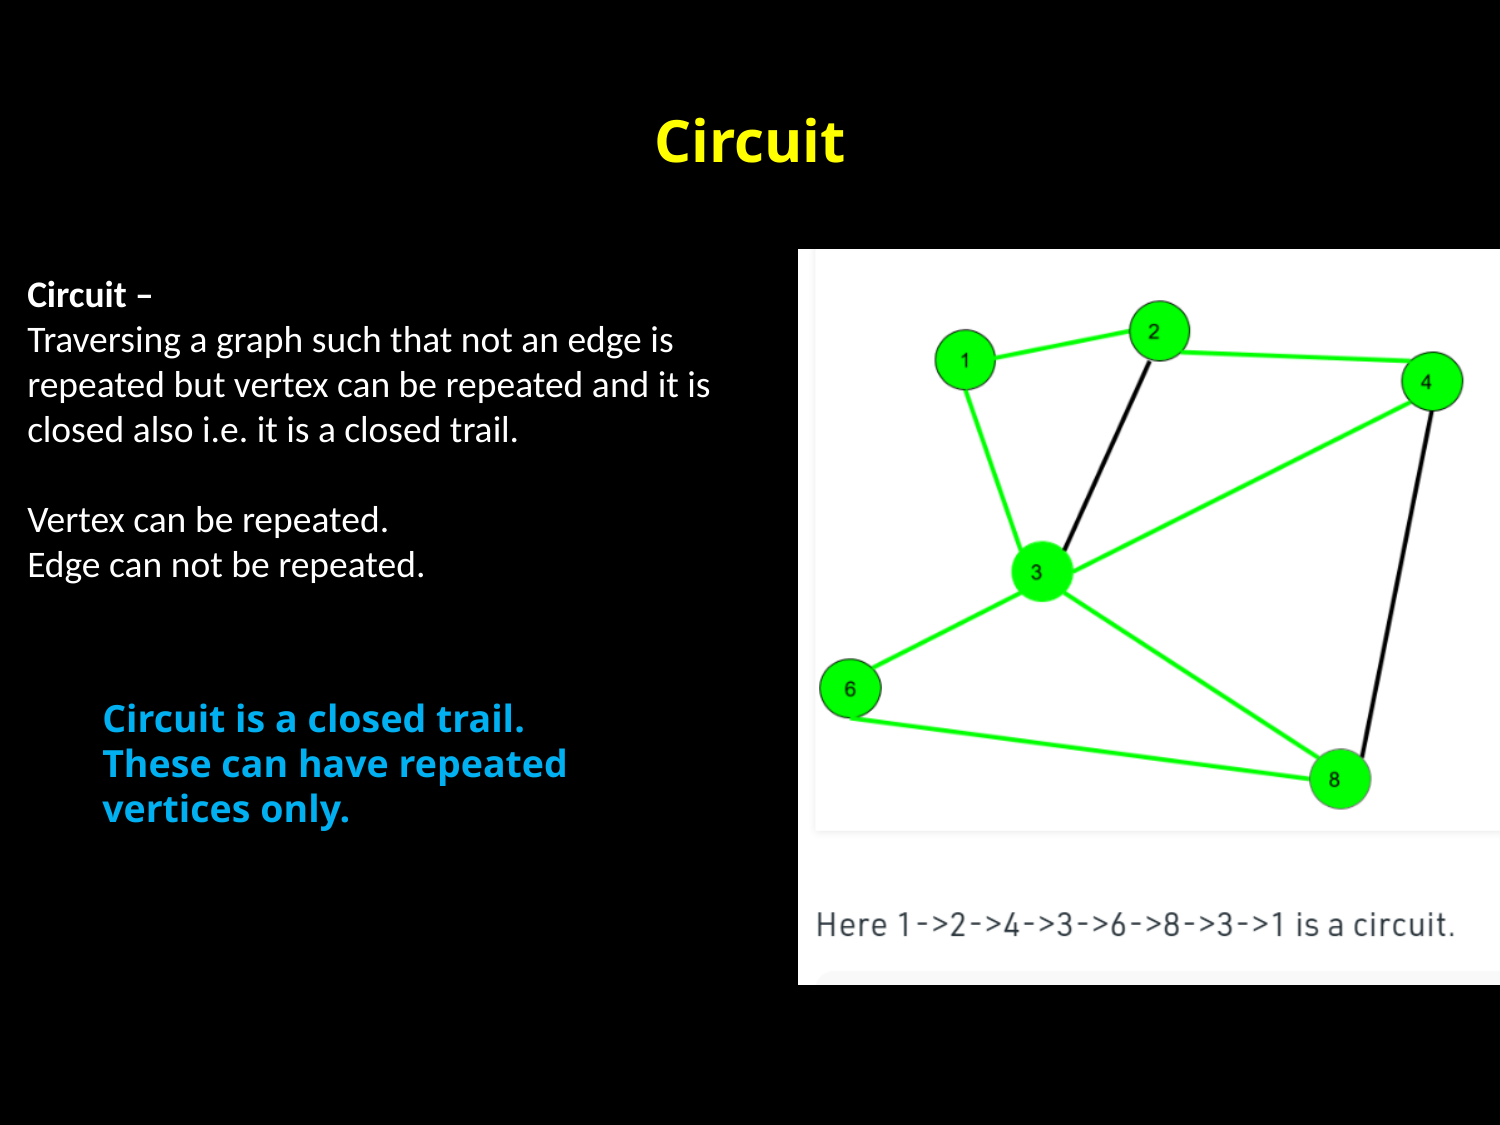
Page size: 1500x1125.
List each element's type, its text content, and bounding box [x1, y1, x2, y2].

text_box Circuit – Traversing a graph such that not an edge is repeated but vertex can be repeated and it is closed also i.e. it is a closed trail. Vertex can be repeated. Edge can not be repeated. [12, 262, 788, 593]
title Circuit [75, 45, 1425, 233]
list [798, 249, 1500, 986]
text_box Circuit is a closed trail. These can have repeated vertices only. [87, 687, 650, 838]
